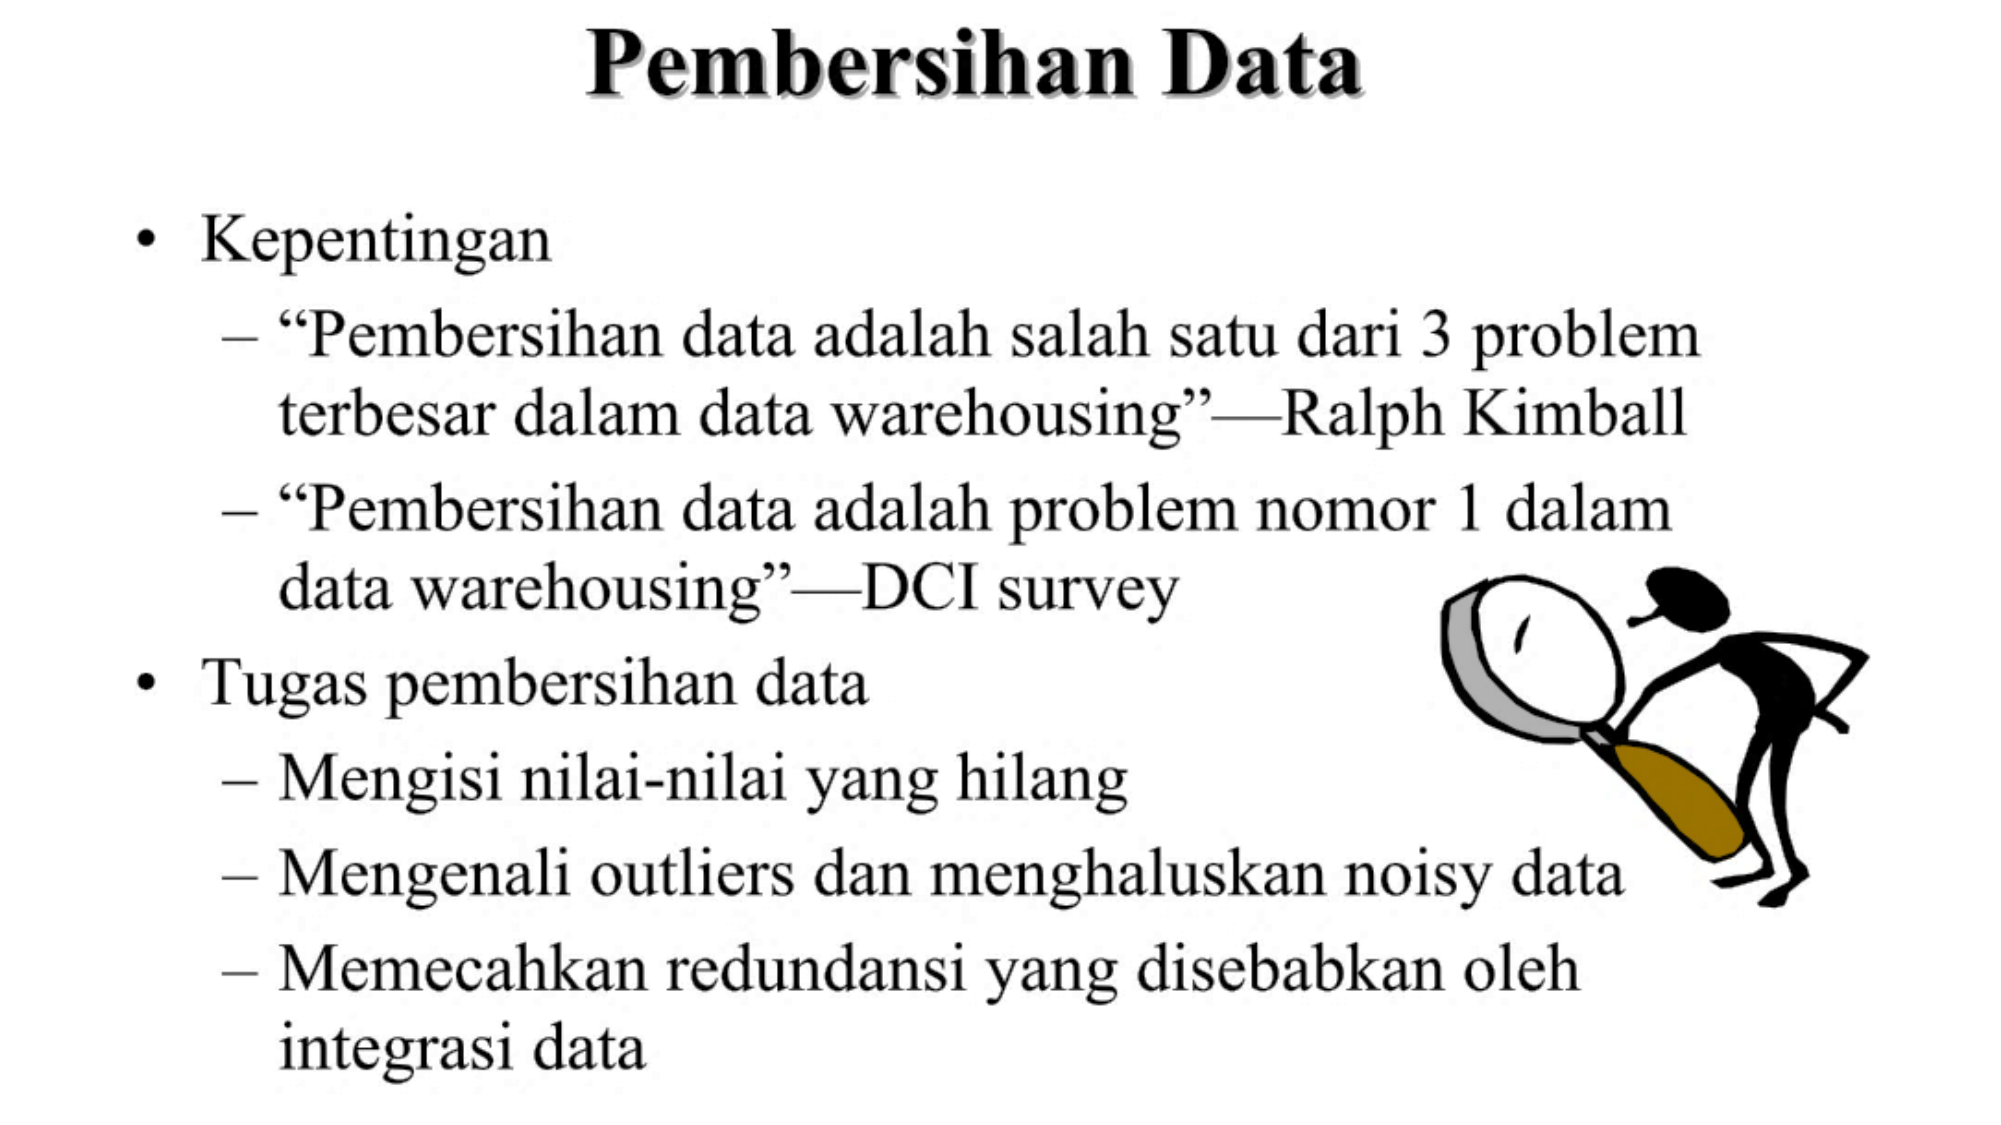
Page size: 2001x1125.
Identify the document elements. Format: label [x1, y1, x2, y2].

picture [128, 10, 1872, 1115]
